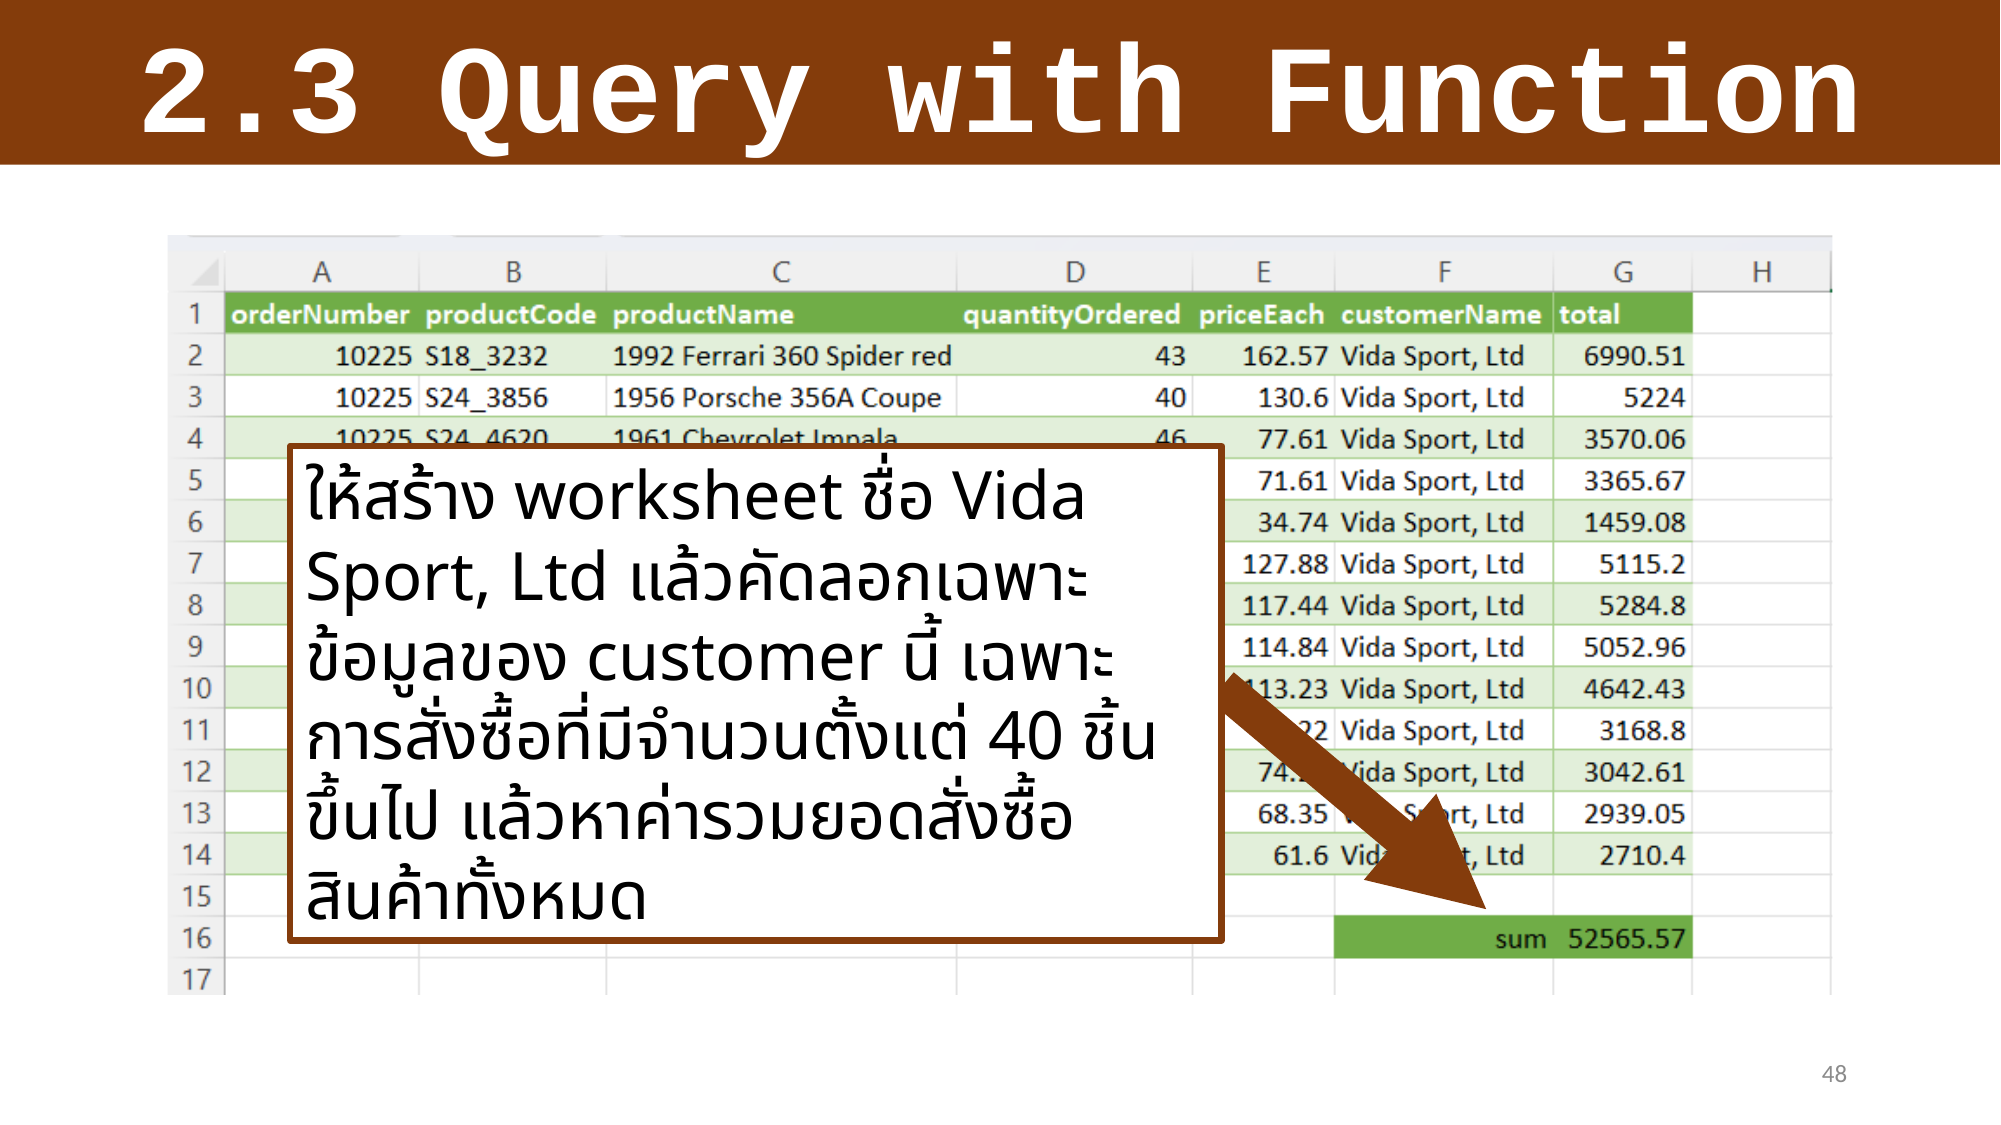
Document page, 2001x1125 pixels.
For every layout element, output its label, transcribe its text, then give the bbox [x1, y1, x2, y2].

text_box 2.3 Query with Function [0, 0, 2000, 165]
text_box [1221, 686, 1487, 910]
slide_number 48 [1412, 1042, 1863, 1103]
picture [167, 235, 1833, 995]
